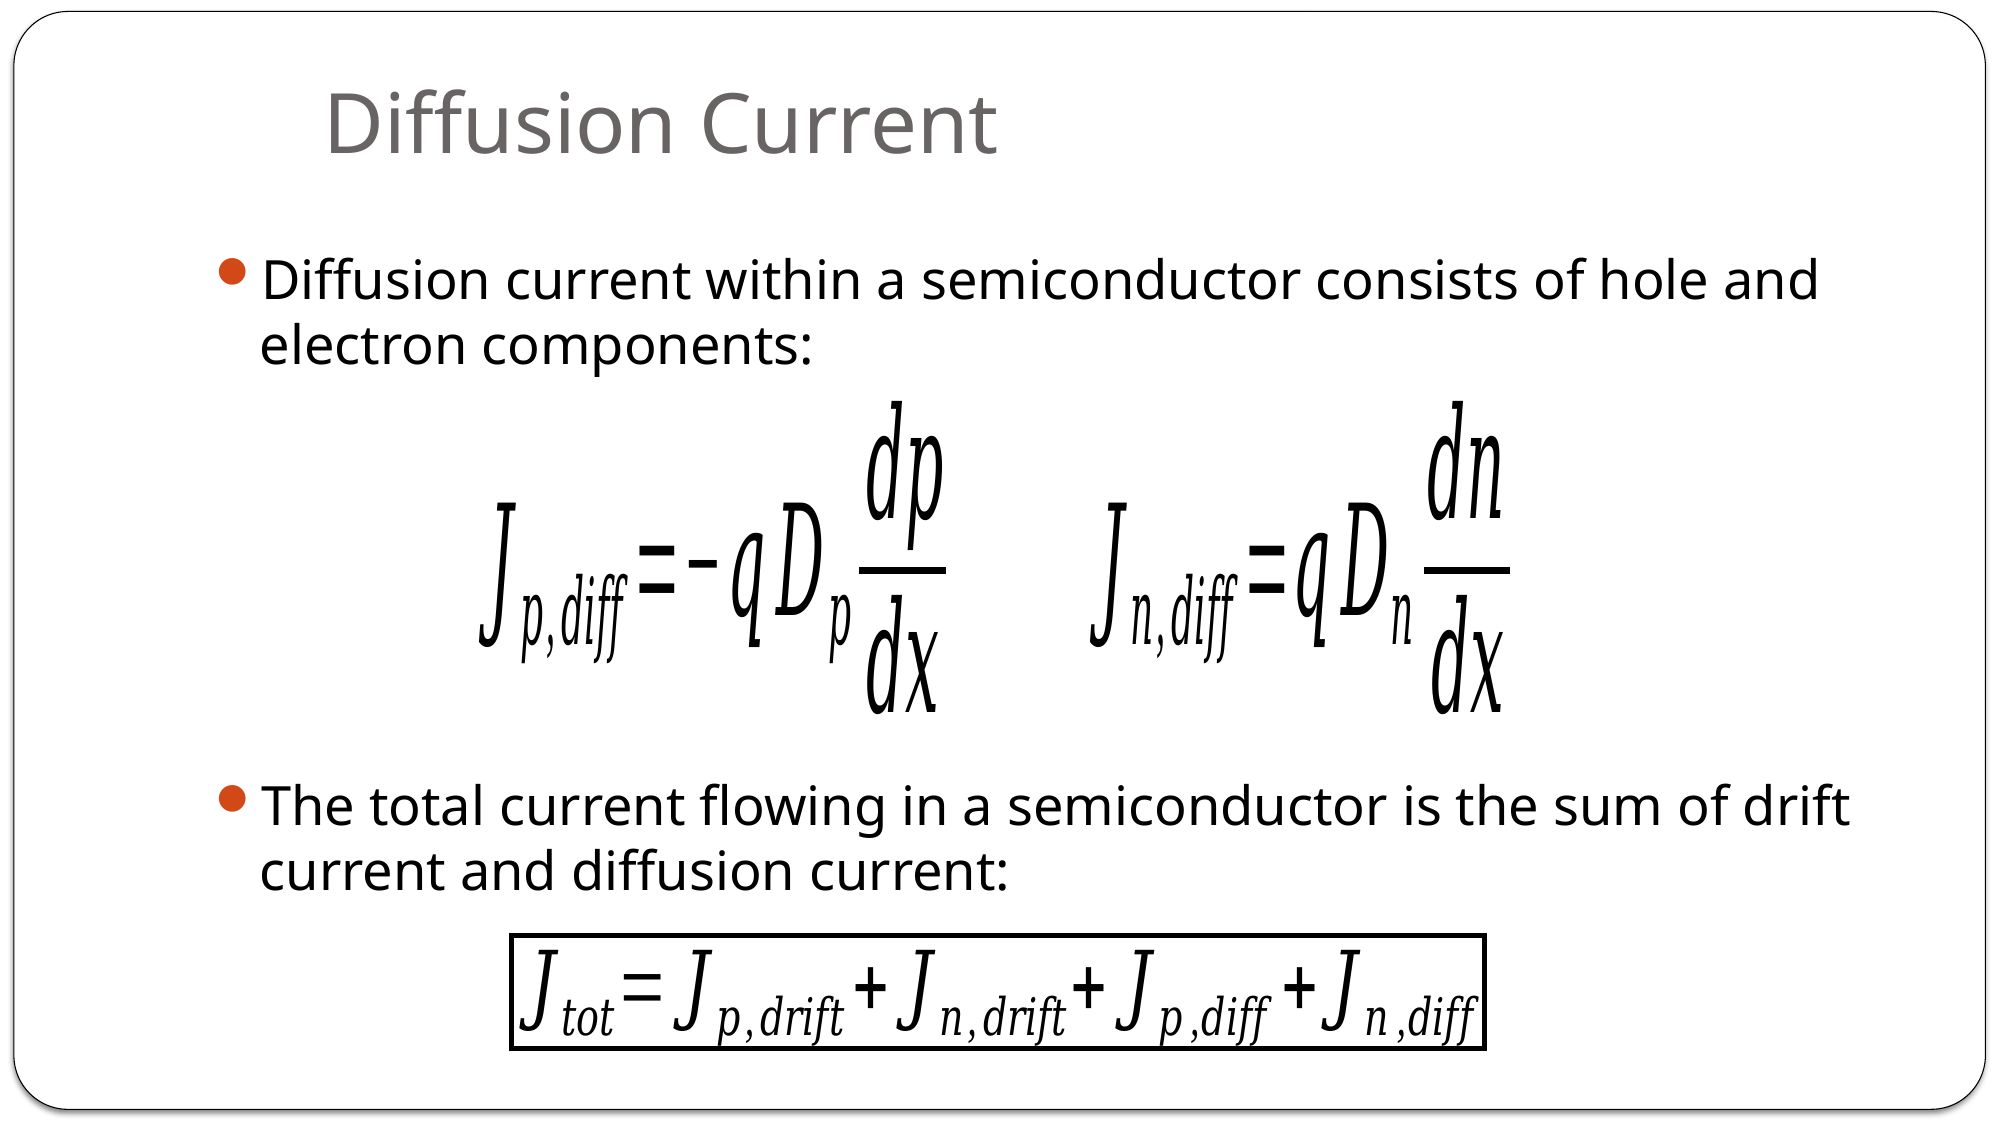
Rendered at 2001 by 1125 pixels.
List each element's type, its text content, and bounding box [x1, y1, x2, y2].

list Diffusion current within a semiconductor consists of hole and electron components: The total current flowing in a semiconductor is the sum of drift current and diffusion current: [200, 237, 1900, 988]
title Diffusion Current [308, 58, 1584, 186]
